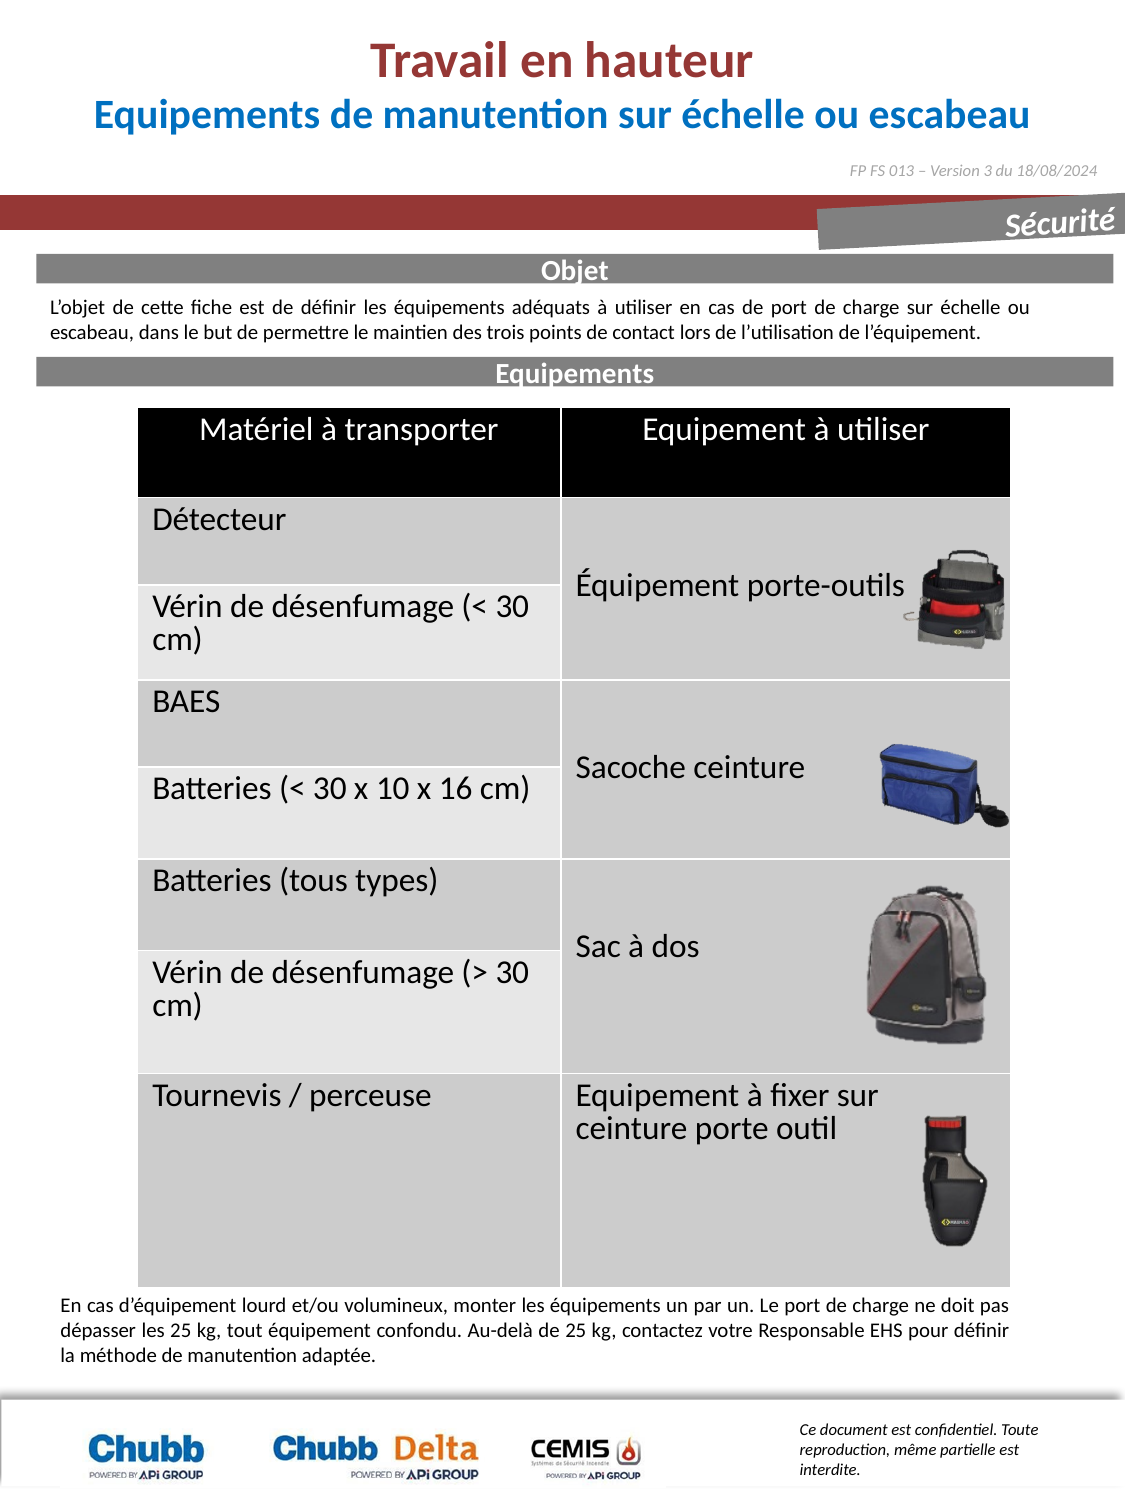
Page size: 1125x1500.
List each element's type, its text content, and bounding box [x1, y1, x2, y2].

table_cell BAES [138, 681, 560, 766]
table_header Equipement à utiliser [562, 408, 1010, 497]
picture [60, 1417, 666, 1488]
table_cell Équipement porte-outils [562, 498, 1010, 679]
text_box L’objet de cette fiche est de définir les équipements adéquats à utiliser en cas de port de charge sur échelle ou escabeau, dans le but de permettre le maintien des trois points de contact lors de l’utilisation de l’équipement. [35, 286, 1113, 351]
text_box FP FS 013 – Version 3 du 18/08/2024 [825, 152, 1113, 187]
picture [887, 1113, 1024, 1250]
picture [899, 546, 1012, 654]
table_cell Sac à dos [562, 860, 1010, 1073]
text_box Objet [34, 252, 1115, 285]
picture [840, 878, 1012, 1051]
table_cell Vérin de désenfumage (> 30 cm) [138, 951, 560, 1073]
table_cell Equipement à fixer sur ceinture porte outil [562, 1074, 1010, 1284]
table_cell Batteries (tous types) [138, 860, 560, 950]
slide_number 8 [858, 1414, 1121, 1495]
text_box Equipements [34, 355, 1115, 389]
table_header Matériel à transporter [138, 408, 560, 497]
table_cell Vérin de désenfumage (< 30 cm) [138, 586, 560, 679]
text_box En cas d’équipement lourd et/ou volumineux, monter les équipements un par un. Le port de charge ne doit pas dépasser les 25 kg, tout équipement confondu. Au-delà de 25 kg, contactez votre Responsable EHS pour définir la méthode de manutention adaptée. [45, 1284, 1092, 1375]
title Travail en hauteur Equipements de manutention sur échelle ou escabeau [56, 11, 1069, 152]
table_cell Tournevis / perceuse [138, 1074, 560, 1284]
table_cell Sacoche ceinture [562, 681, 1010, 858]
table_cell Batteries (< 30 x 10 x 16 cm) [138, 768, 560, 858]
table_cell Détecteur [138, 498, 560, 584]
picture [876, 741, 1012, 830]
